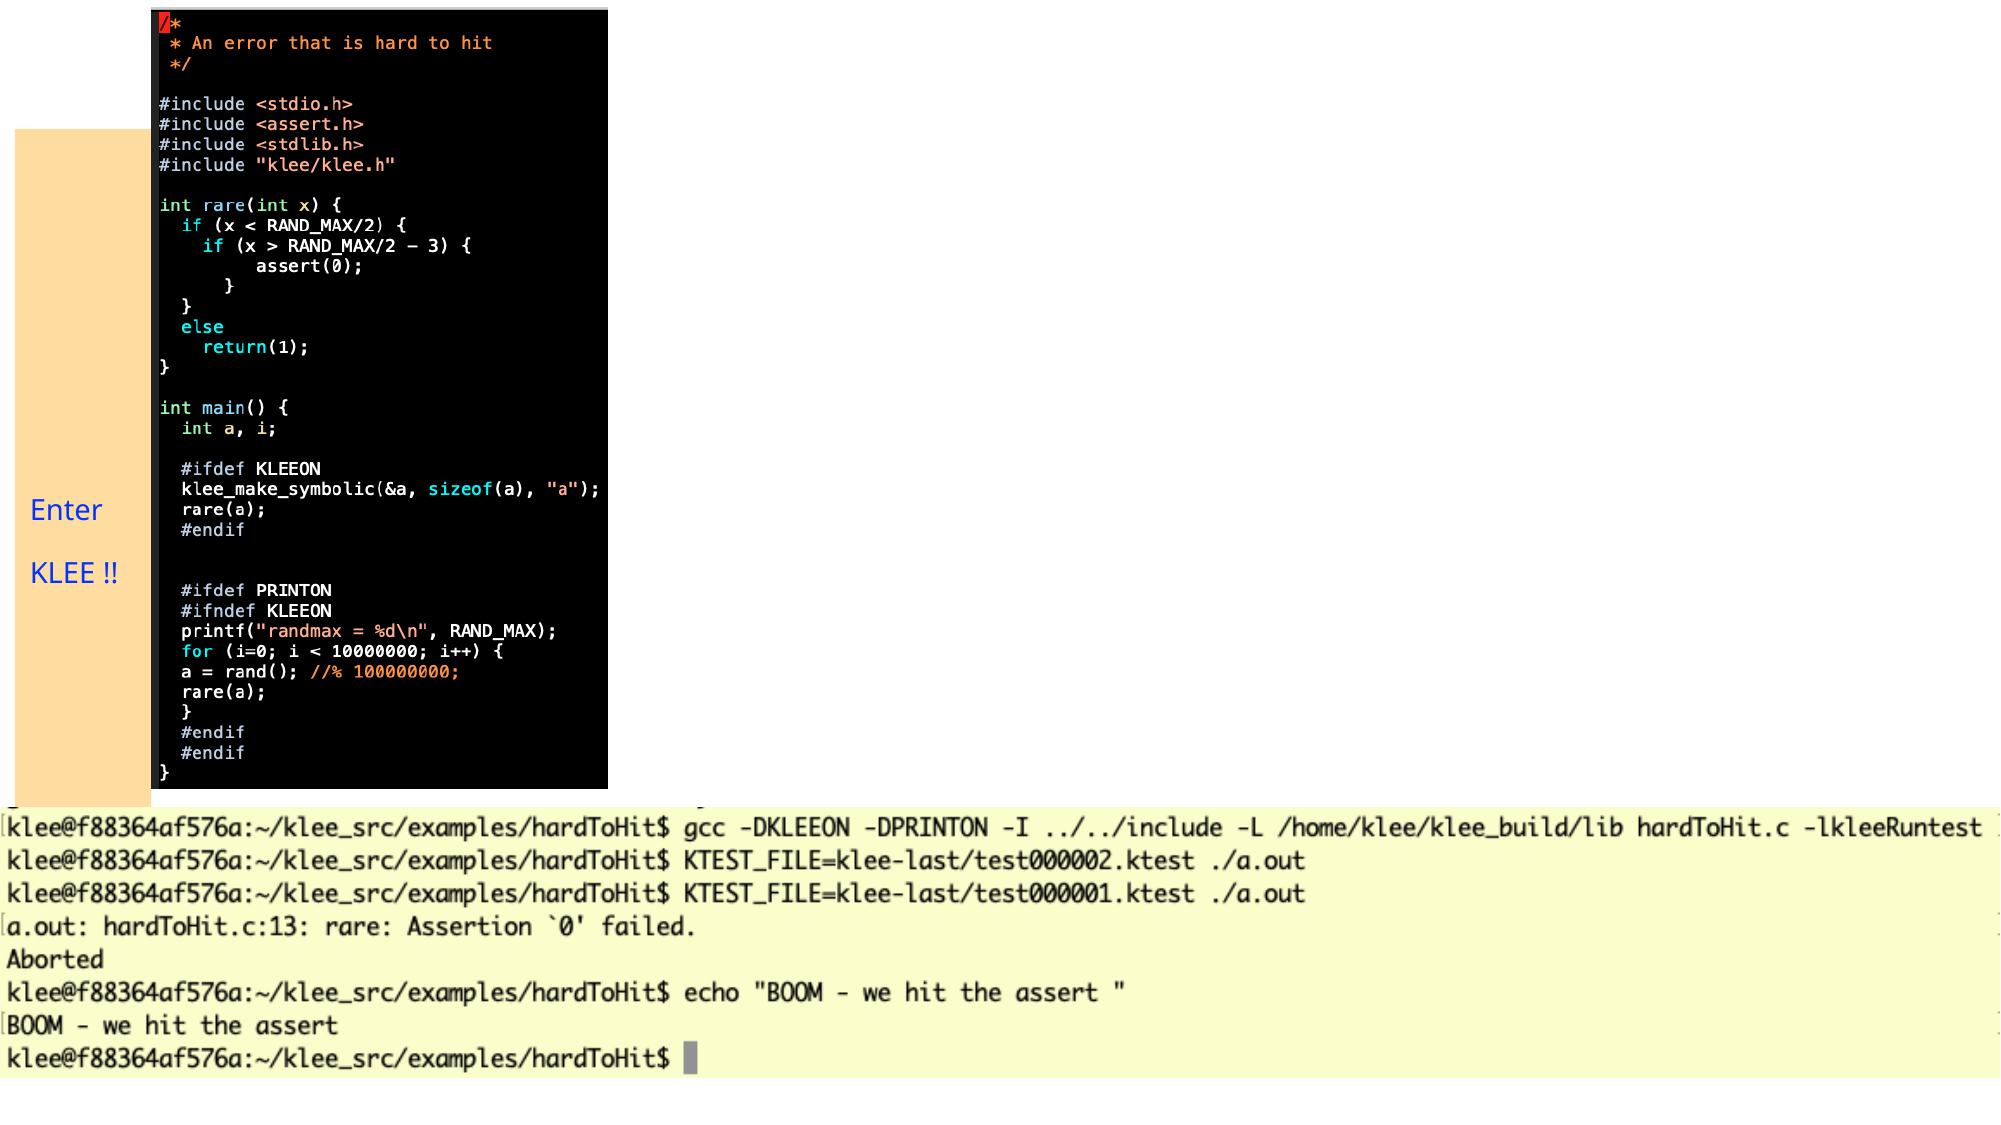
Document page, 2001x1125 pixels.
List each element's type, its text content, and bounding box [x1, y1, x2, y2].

picture [0, 807, 2000, 1078]
picture [151, 7, 608, 790]
title Enter KLEE !! [14, 128, 152, 807]
